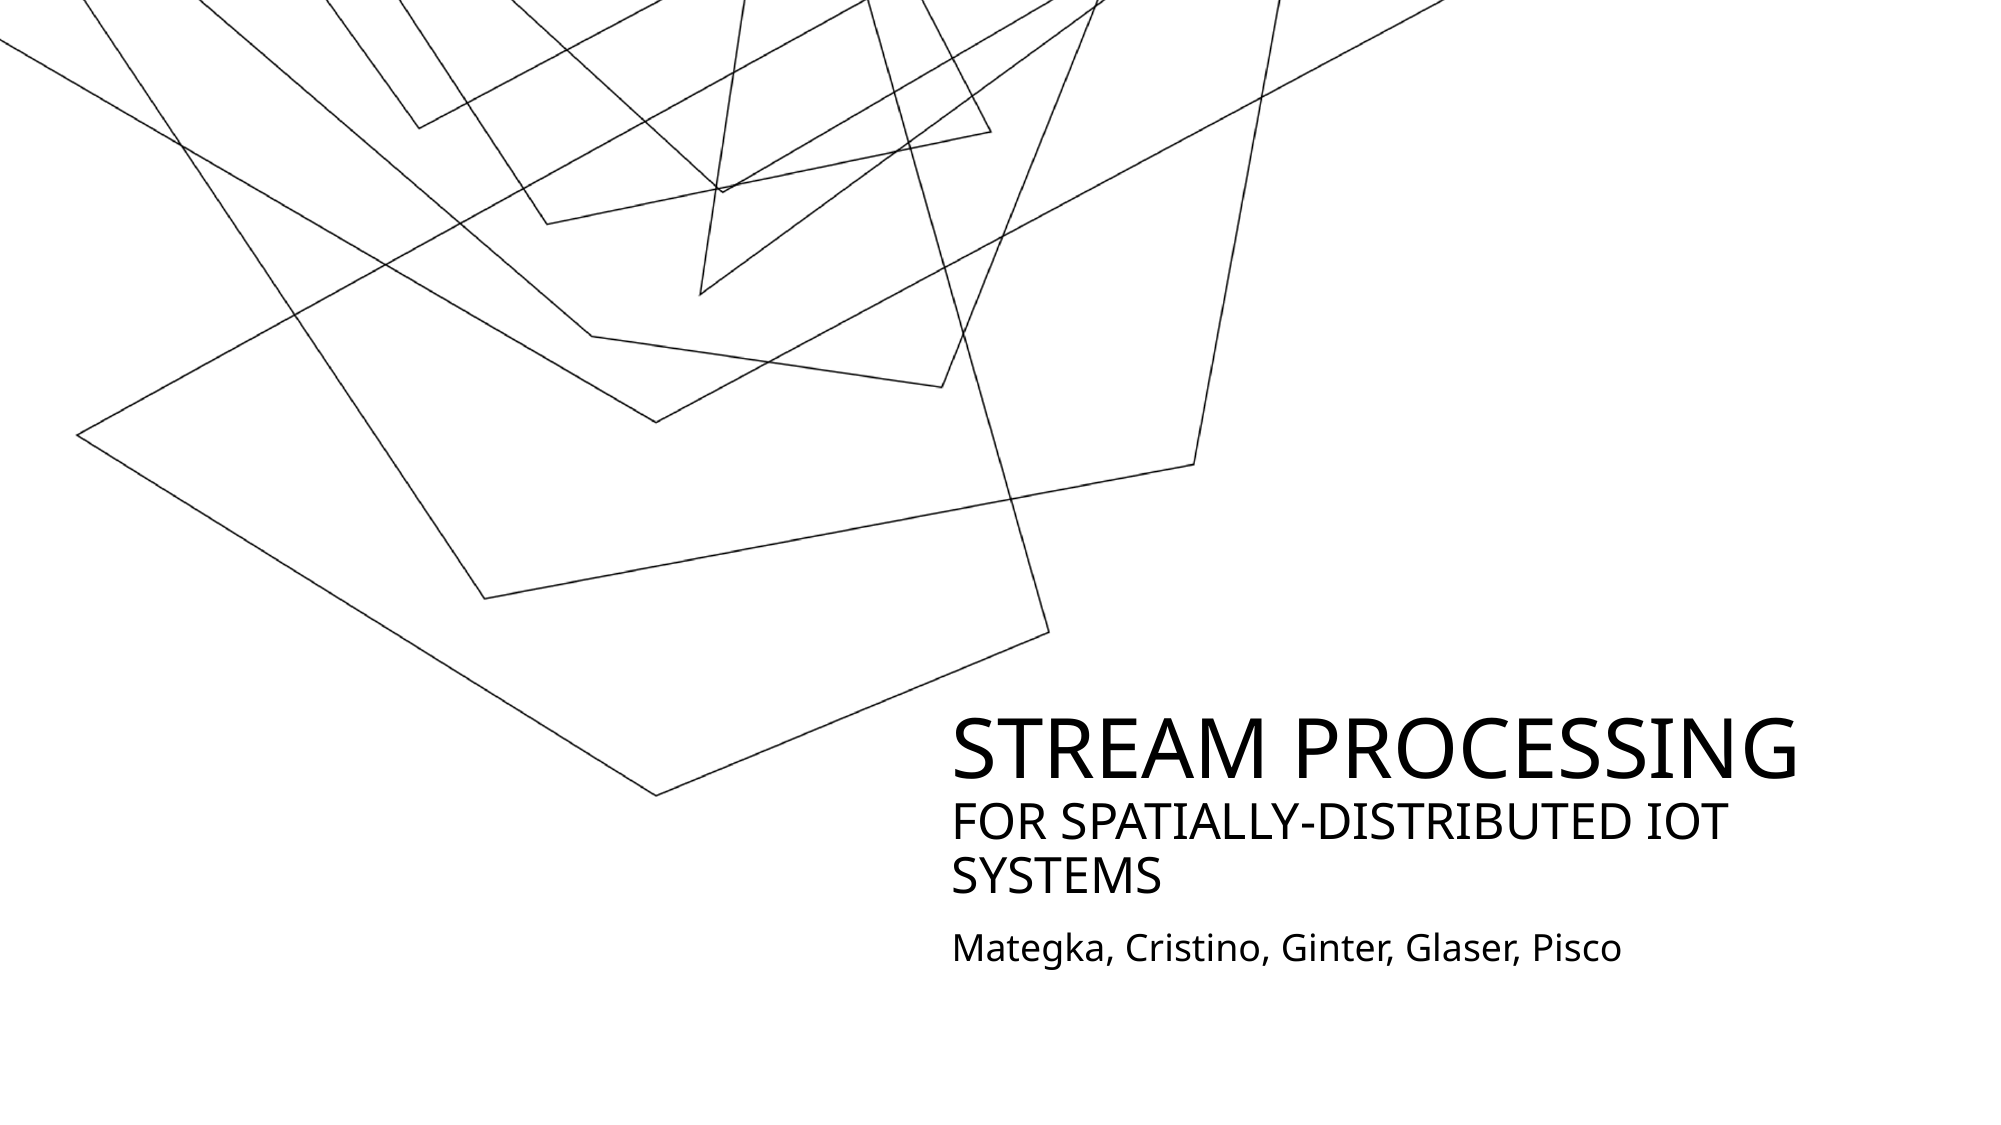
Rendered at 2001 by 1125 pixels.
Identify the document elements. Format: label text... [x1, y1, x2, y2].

picture [0, 0, 1557, 830]
subtitle Mategka, Cristino, Ginter, Glaser, Pisco [936, 916, 1864, 982]
title Stream Processing for spatially-distributed IoT Systems [936, 727, 1908, 912]
